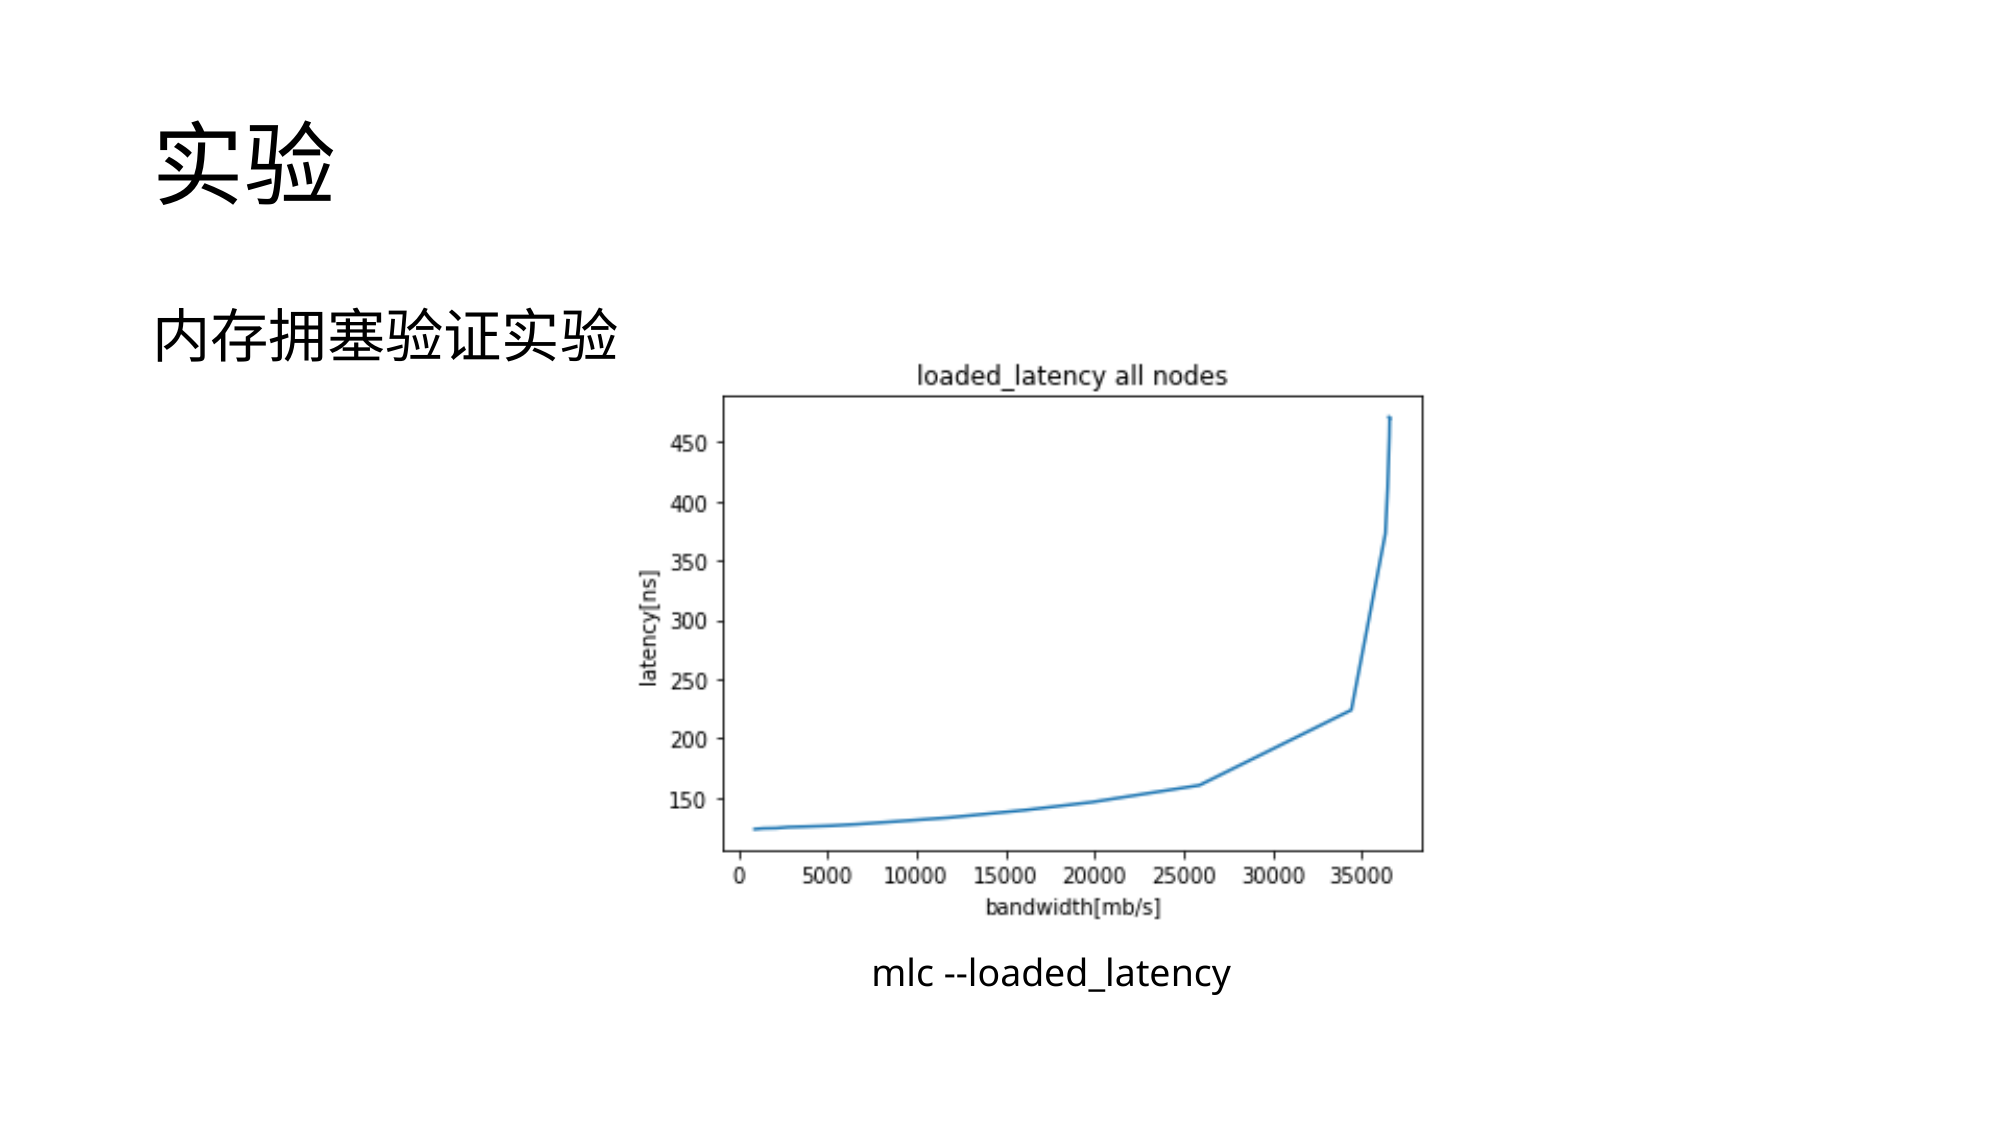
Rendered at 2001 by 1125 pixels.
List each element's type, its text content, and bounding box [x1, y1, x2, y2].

text_box mlc --loaded_latency [856, 941, 1247, 1001]
picture [625, 350, 1443, 930]
title 实验 [137, 59, 1863, 278]
list 内存拥塞验证实验 [137, 299, 1863, 1014]
